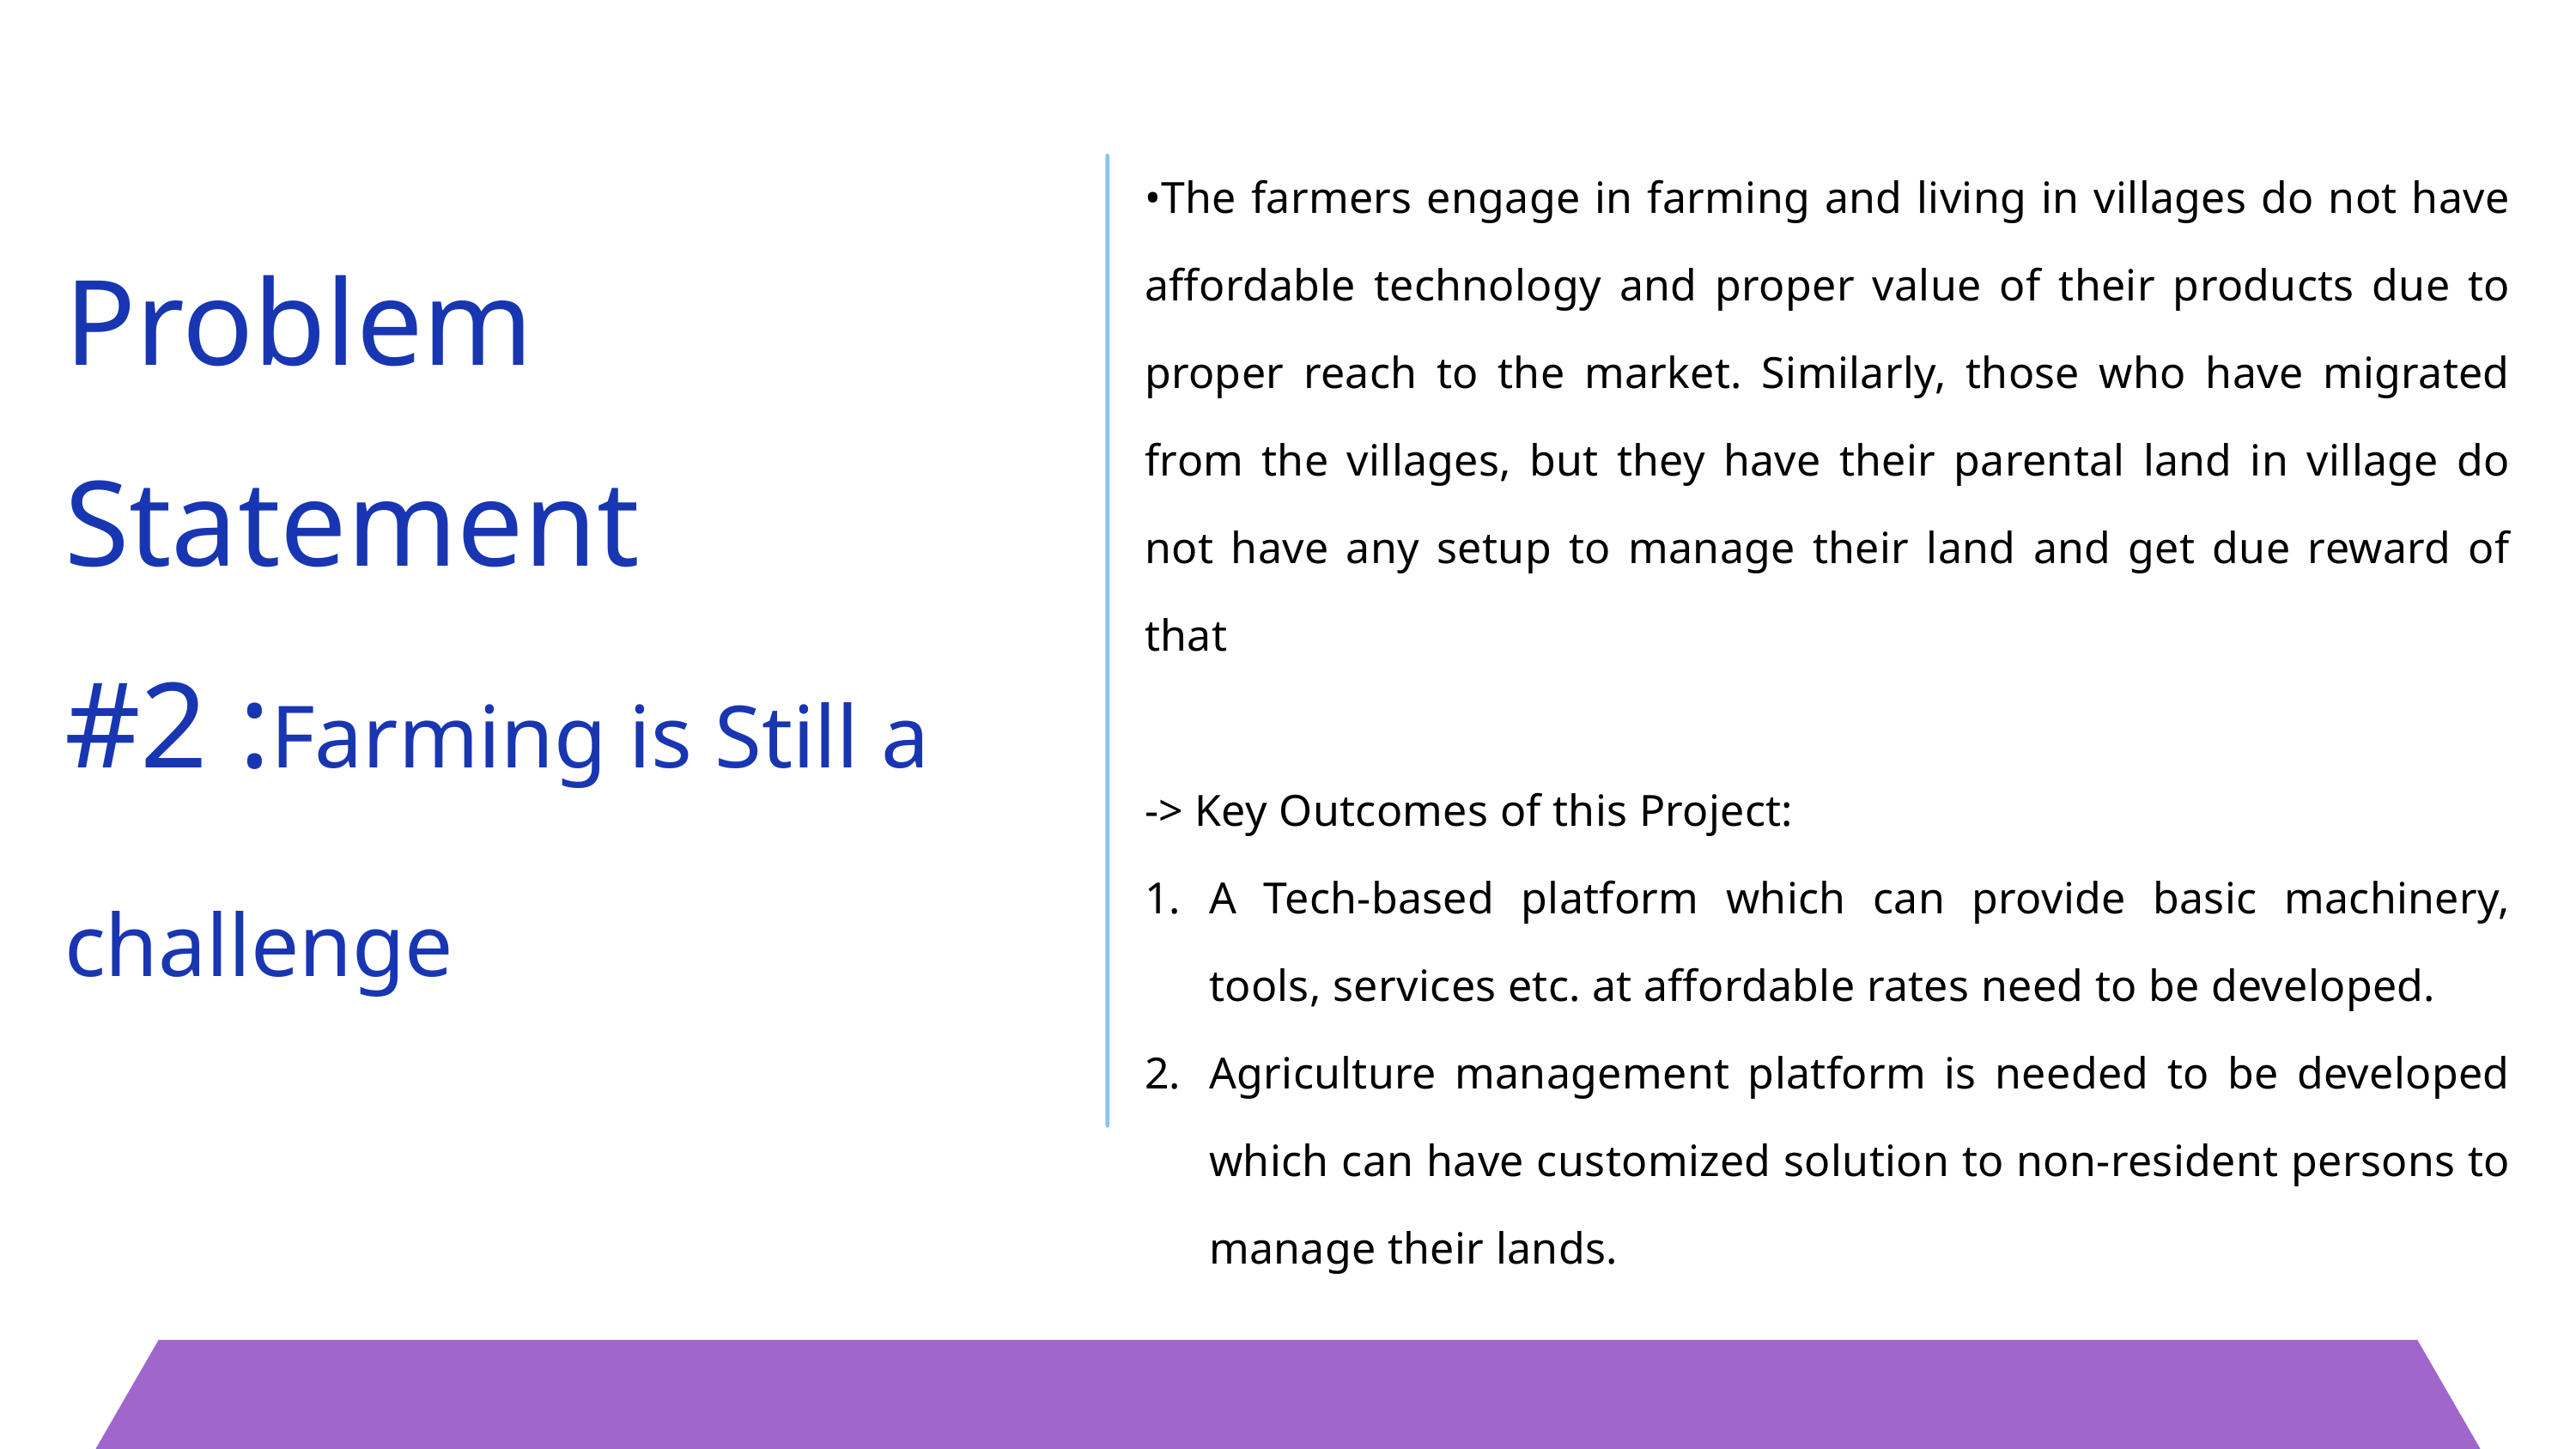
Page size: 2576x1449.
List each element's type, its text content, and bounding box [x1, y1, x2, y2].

text_box Problem Statement #2 :Farming is Still a challenge [64, 186, 1107, 993]
text_box •The farmers engage in farming and living in villages do not have affordable technology and proper value of their products due to proper reach to the market. Similarly, those who have migrated from the villages, but they have their parental land in village do not have any setup to manage their land and get due reward of that -> Key Outcomes of this Project: A Tech-based platform which can provide basic machinery, tools, services etc. at affordable rates need to be developed. Agriculture management platform is needed to be developed which can have customized solution to non-resident persons to manage their lands. [1145, 134, 2512, 1273]
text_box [95, 1339, 2481, 1449]
